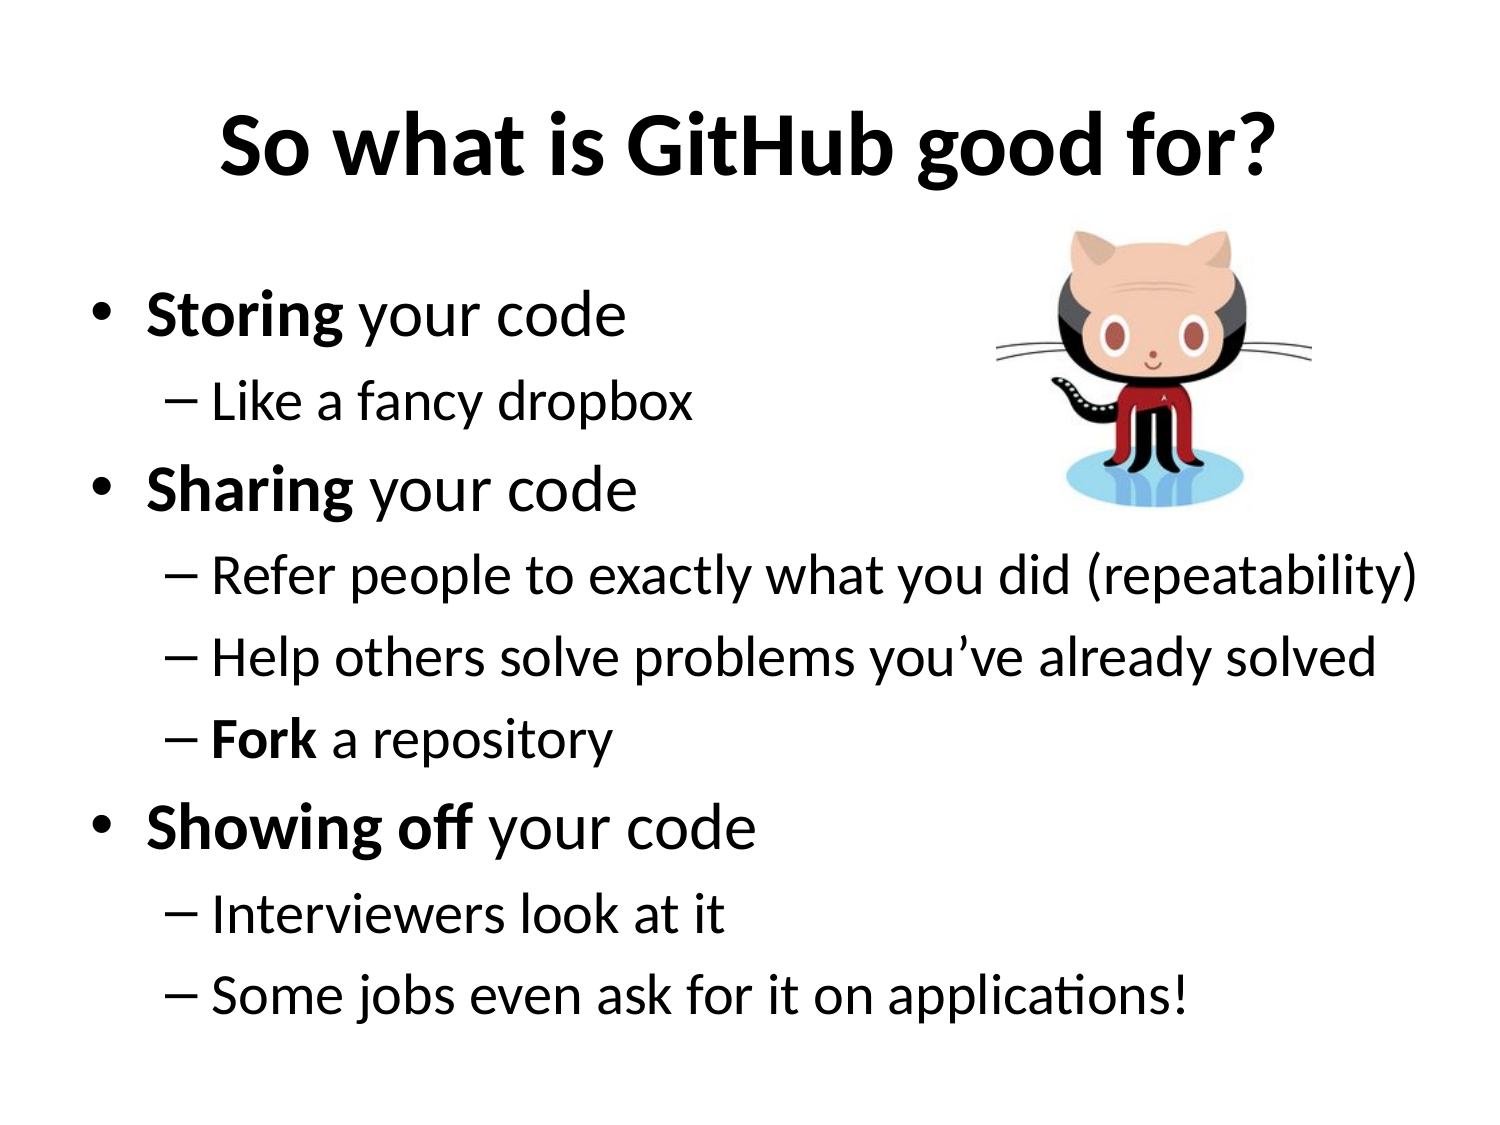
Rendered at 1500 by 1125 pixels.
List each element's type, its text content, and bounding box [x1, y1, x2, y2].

title So what is GitHub good for? [75, 45, 1425, 233]
picture [996, 212, 1312, 528]
list Storing your code Like a fancy dropbox Sharing your code Refer people to exactly what you did (repeatability) Help others solve problems you’ve already solved Fork a repository Showing off your code Interviewers look at it Some jobs even ask for it on applications! [75, 262, 1461, 1108]
